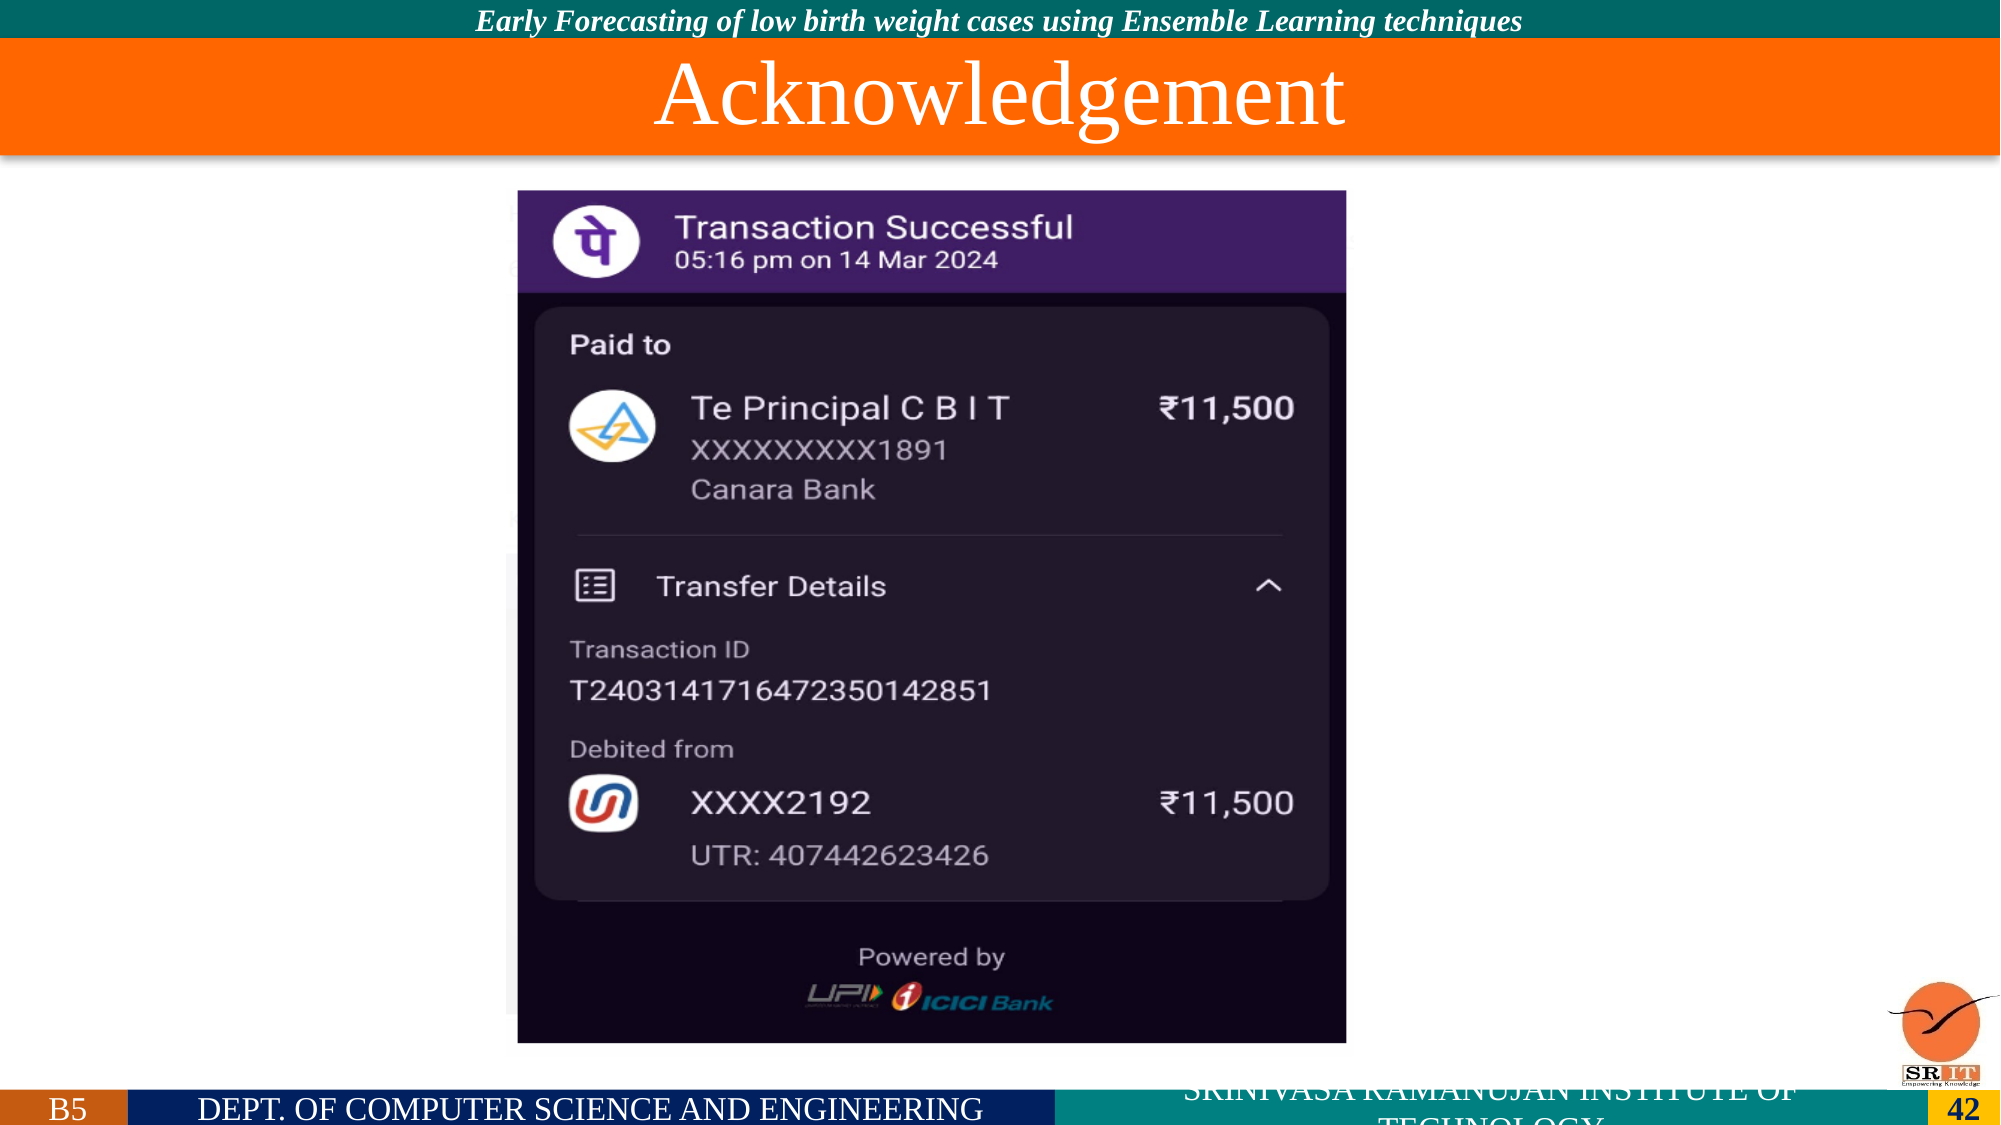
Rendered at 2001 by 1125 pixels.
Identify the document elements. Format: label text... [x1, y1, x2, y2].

title Acknowledgement [0, 38, 2000, 156]
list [506, 188, 1354, 1057]
picture [1887, 977, 2000, 1090]
